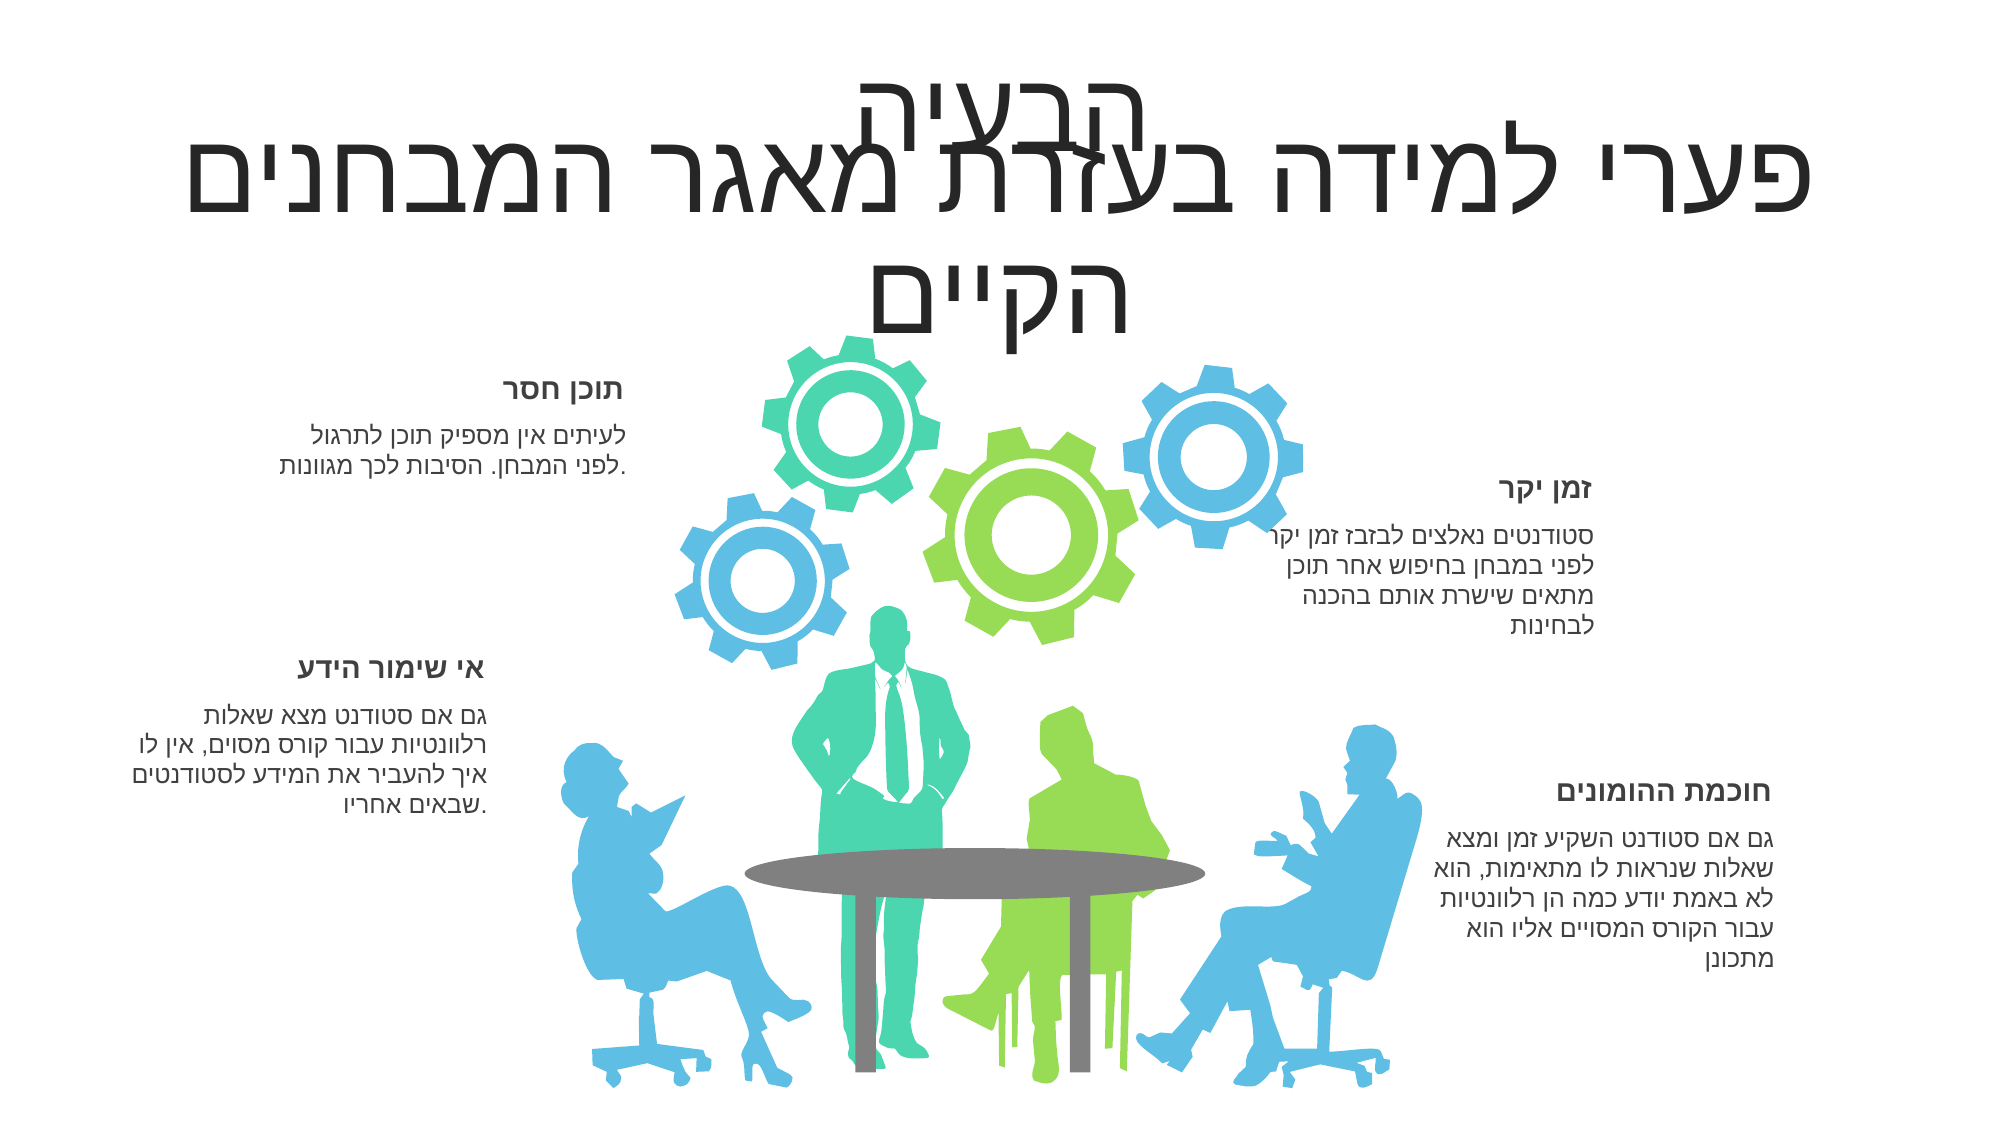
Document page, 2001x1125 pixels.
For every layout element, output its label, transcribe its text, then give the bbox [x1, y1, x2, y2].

text_box [740, 1045, 754, 1083]
text_box [560, 741, 744, 1090]
text_box [1025, 704, 1170, 847]
text_box [1031, 1073, 1060, 1085]
text_box [762, 1073, 794, 1089]
text_box [791, 669, 971, 847]
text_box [674, 336, 1305, 669]
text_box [114, 641, 503, 798]
text_box פערי למידה בעזרת מאגר המבחנים הקיים [50, 177, 1950, 297]
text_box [1305, 462, 1610, 649]
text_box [254, 362, 642, 489]
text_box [1414, 765, 1790, 982]
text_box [744, 847, 1206, 1073]
list הבעיה [53, 55, 1952, 175]
text_box [1206, 723, 1414, 1090]
